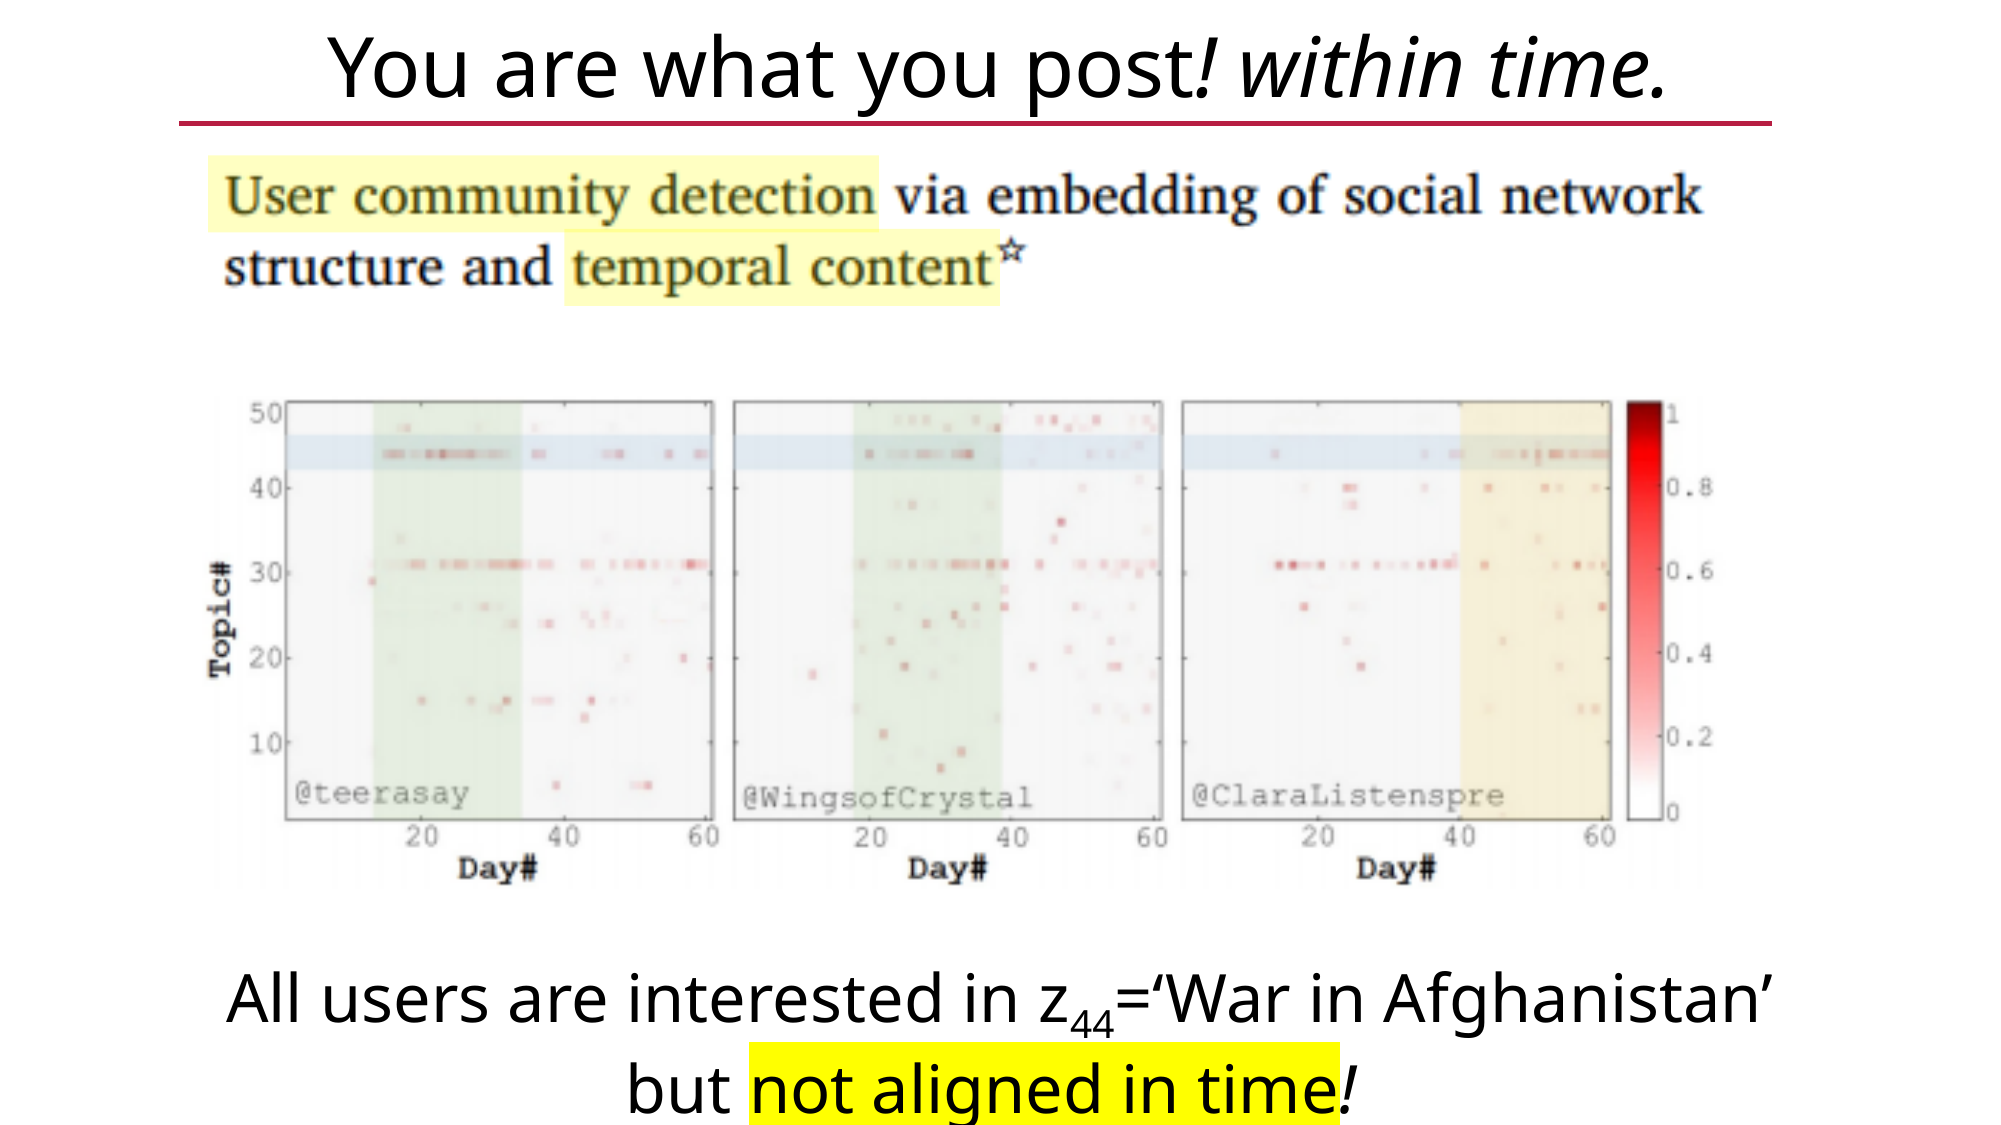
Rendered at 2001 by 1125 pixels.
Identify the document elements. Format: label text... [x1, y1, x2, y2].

picture [208, 164, 1736, 320]
text_box [207, 154, 880, 233]
text_box All users are interested in z44=‘War in Afghanistan’ but not aligned in time! [0, 948, 2000, 1125]
text_box You are what you post! within time. [0, 6, 2000, 122]
picture [179, 384, 1760, 897]
